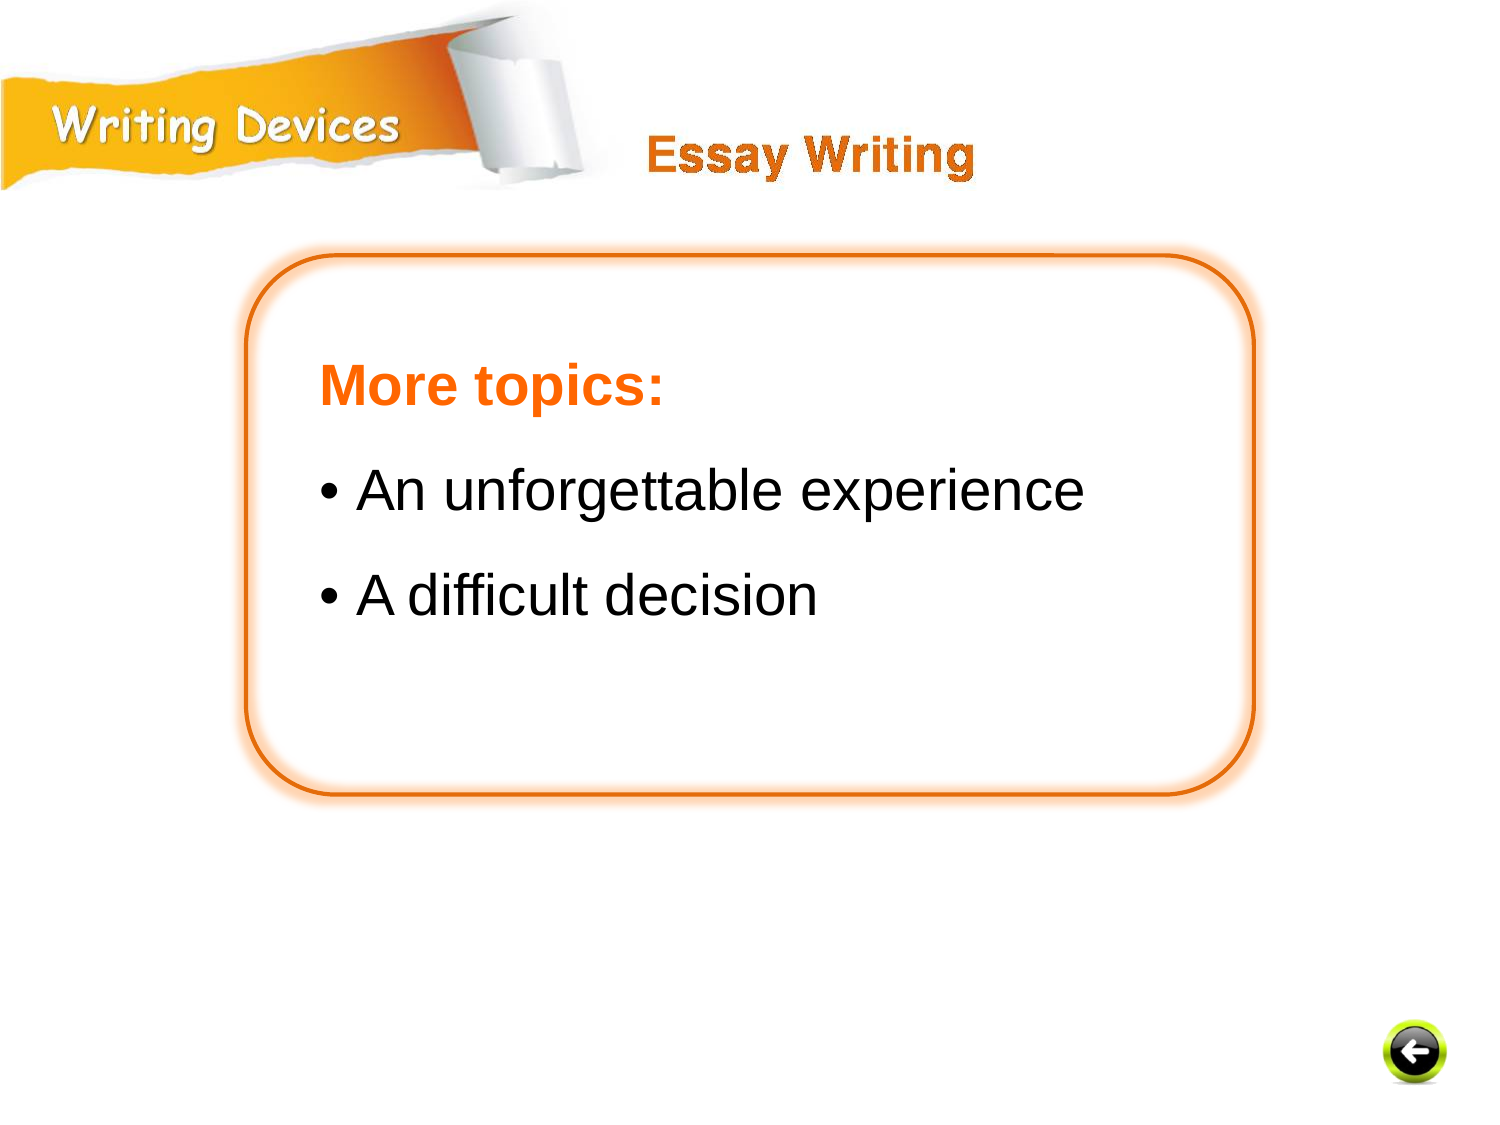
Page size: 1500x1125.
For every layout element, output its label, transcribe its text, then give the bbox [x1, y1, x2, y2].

picture [0, 0, 1199, 192]
text_box More topics: • An unforgettable experience • A difficult decision [304, 304, 1266, 635]
picture [1377, 1013, 1450, 1090]
text_box [243, 253, 1256, 797]
